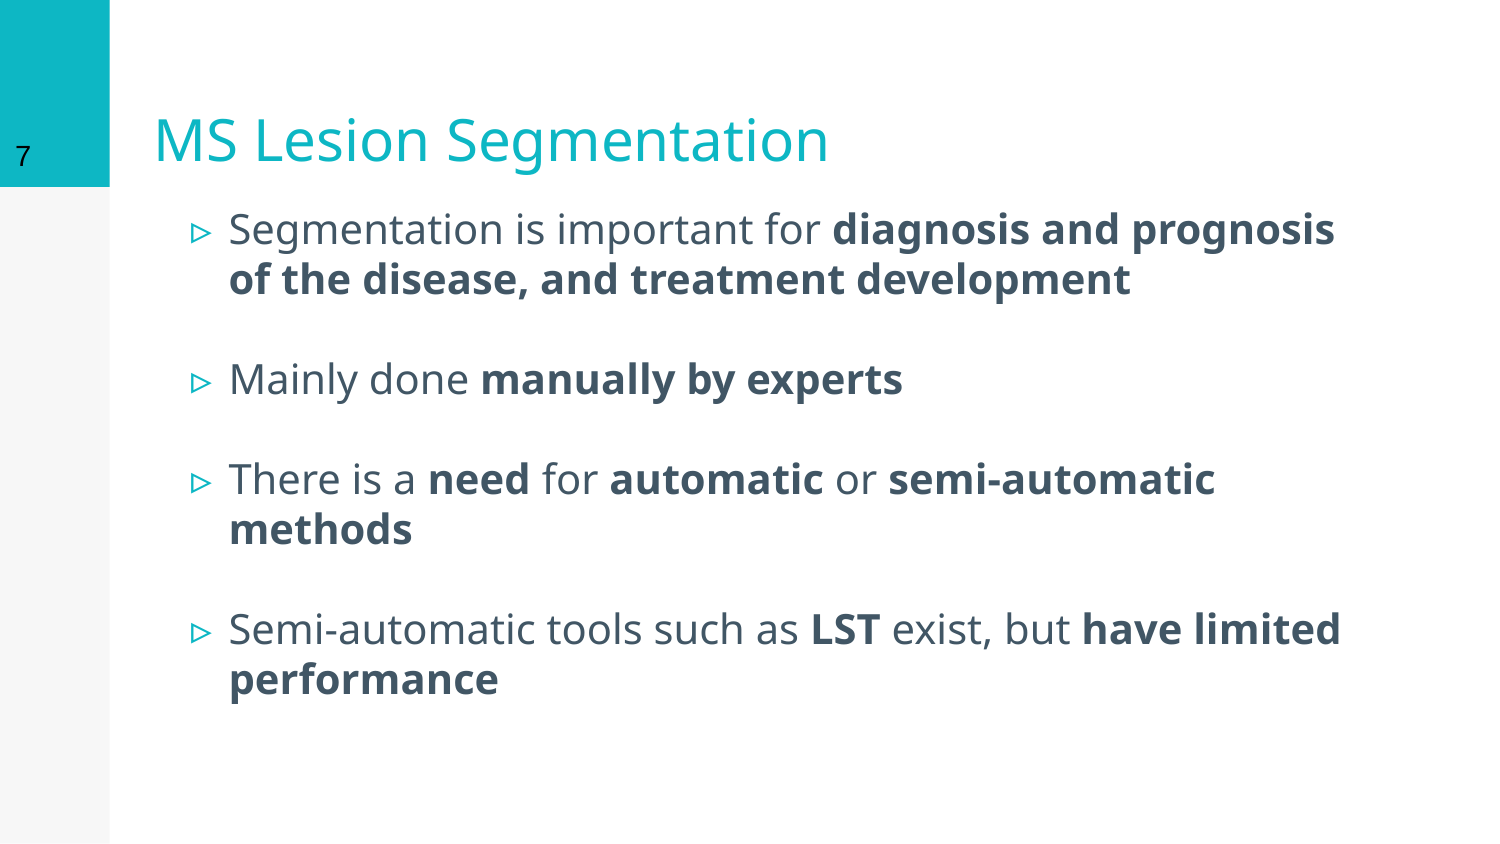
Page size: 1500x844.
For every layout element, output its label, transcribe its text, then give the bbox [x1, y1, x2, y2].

title MS Lesion Segmentation [138, 0, 1038, 187]
list Segmentation is important for diagnosis and prognosis of the disease, and treatment development Mainly done manually by experts There is a need for automatic or semi-automatic methods Semi-automatic tools such as LST exist, but have limited performance [138, 187, 1381, 752]
slide_number 7 [0, 0, 110, 187]
